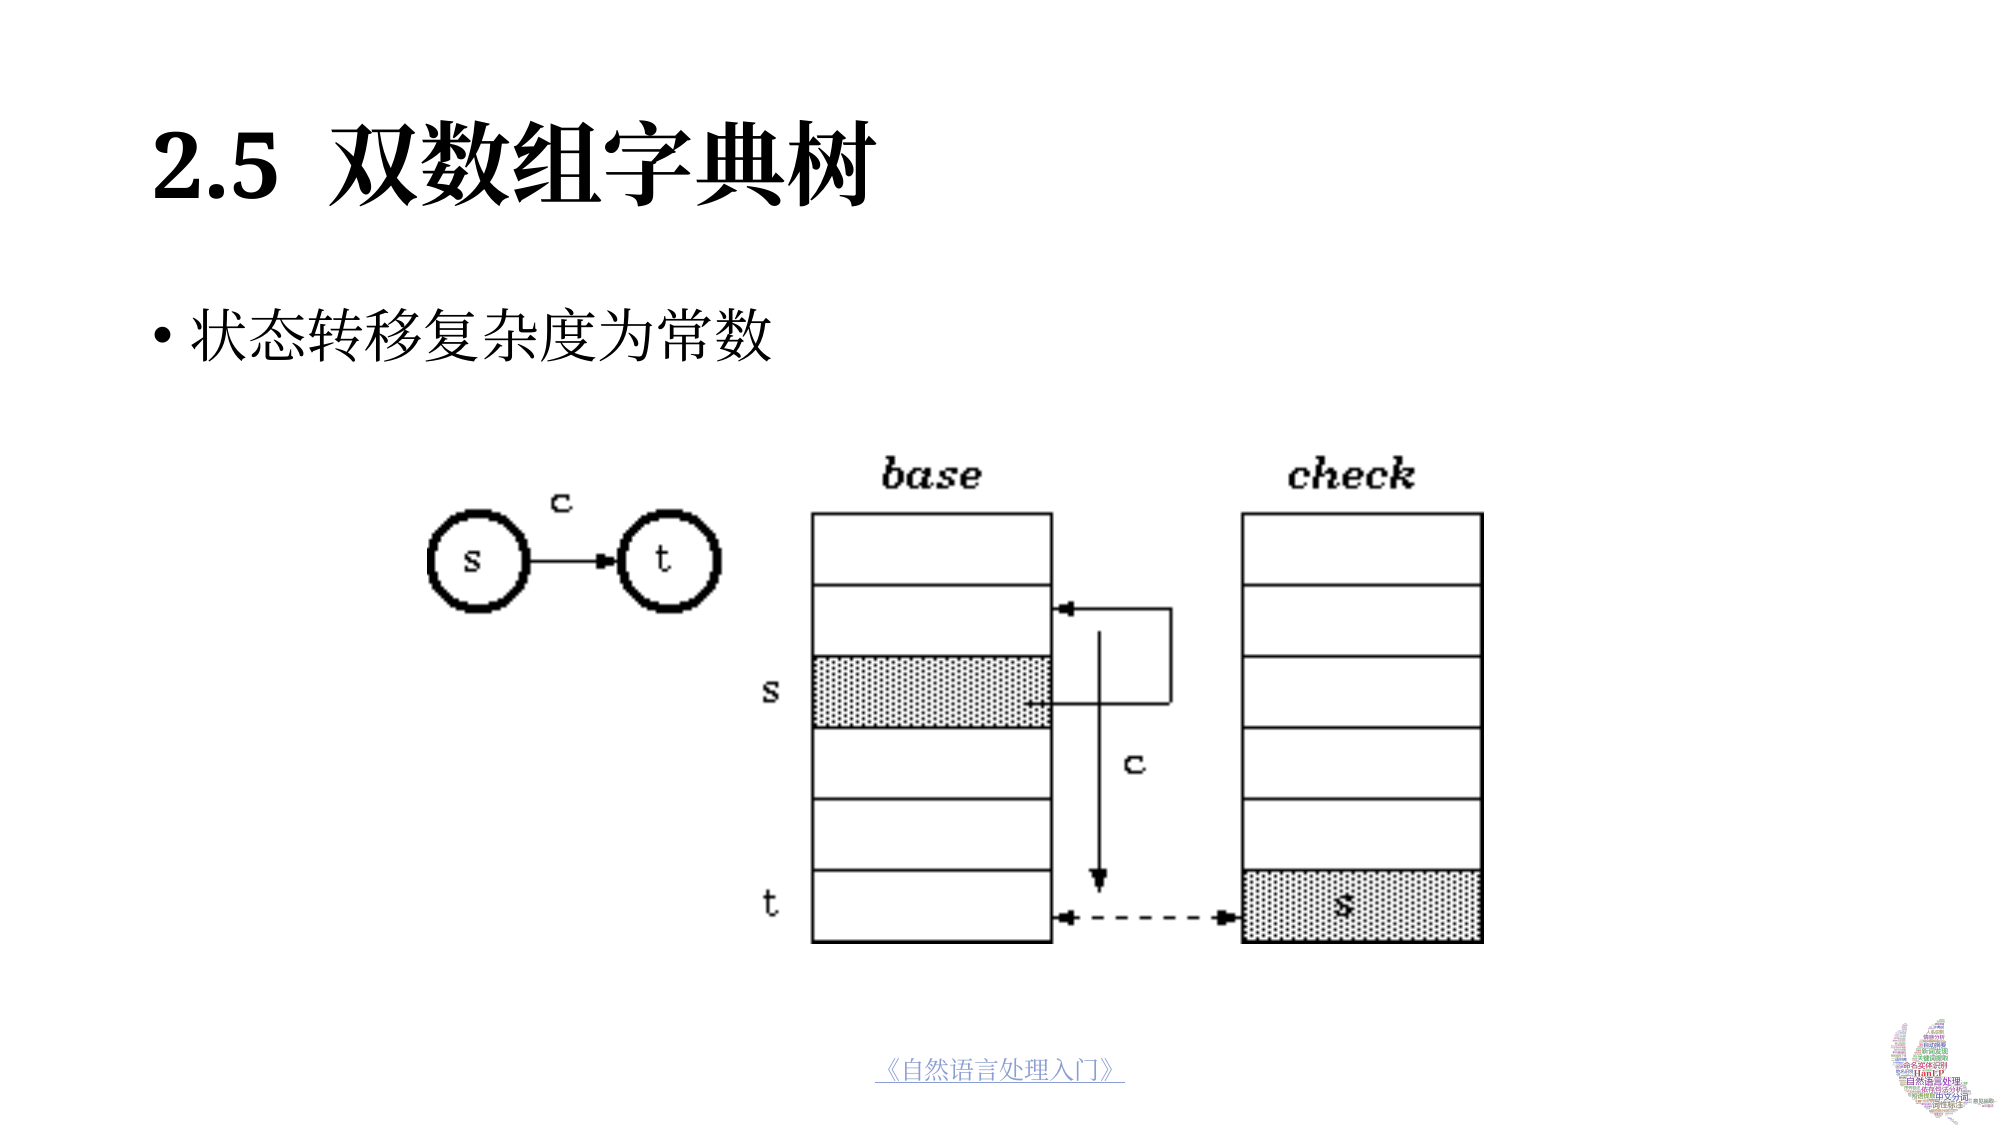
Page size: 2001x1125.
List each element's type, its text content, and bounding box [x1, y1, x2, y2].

list 状态转移复杂度为常数 [137, 299, 1863, 1014]
picture [427, 442, 1484, 944]
title 2.5 双数组字典树 [137, 59, 1863, 278]
picture [1888, 1016, 2000, 1125]
footer 《自然语言处理入门》 [662, 1042, 1338, 1103]
